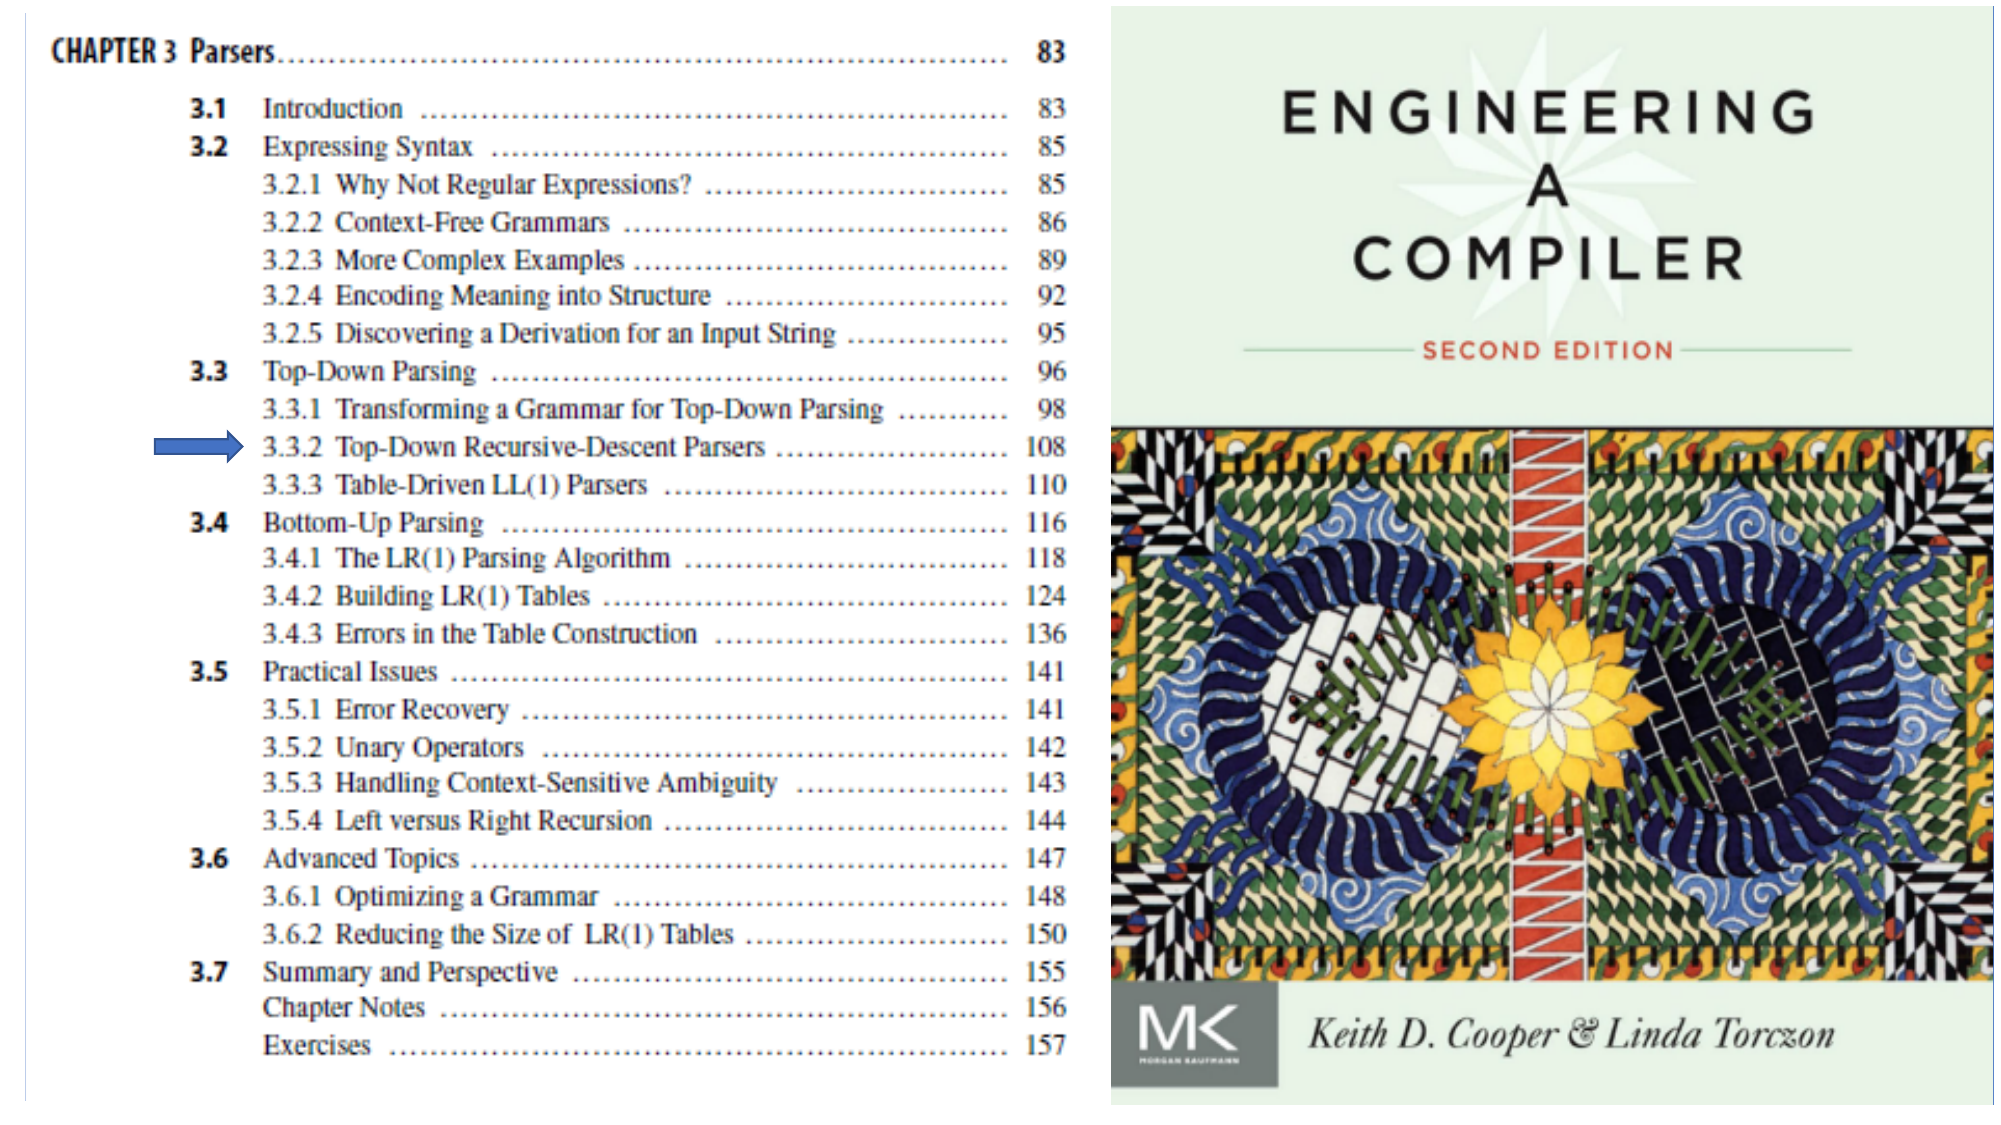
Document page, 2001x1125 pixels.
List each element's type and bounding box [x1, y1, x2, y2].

text_box [1110, 6, 1994, 1105]
text_box [25, 13, 1094, 1101]
